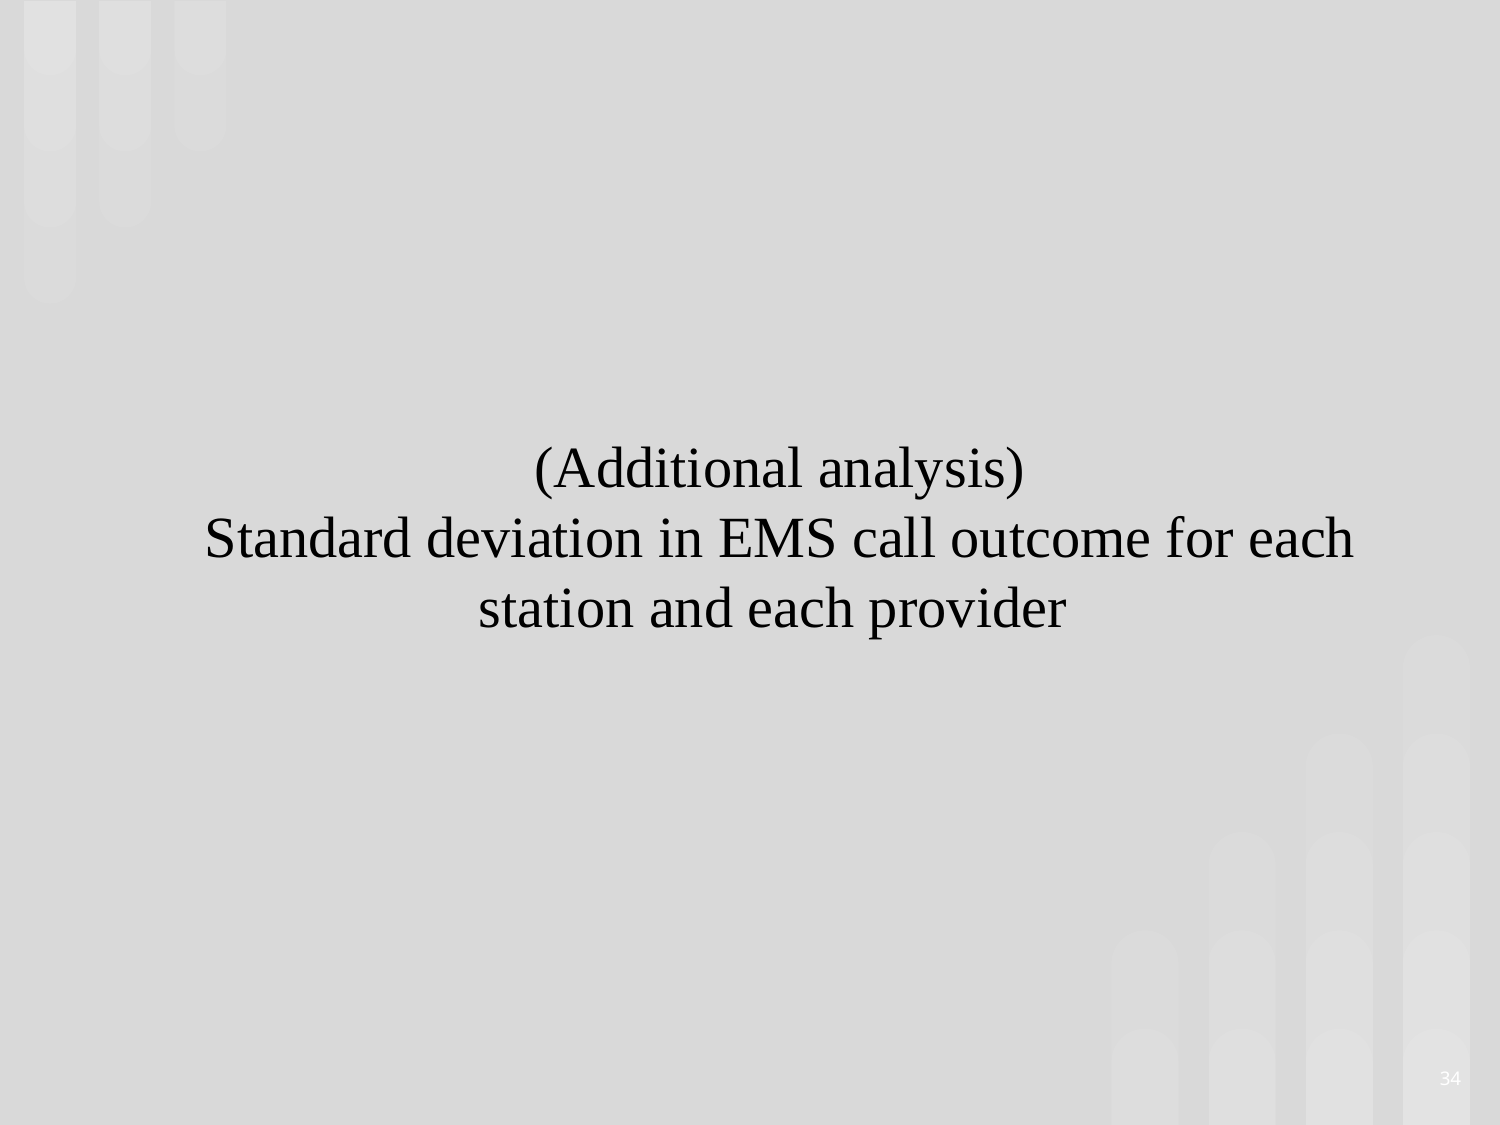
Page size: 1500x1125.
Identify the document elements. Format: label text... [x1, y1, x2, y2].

slide_number 34 [1386, 1036, 1477, 1123]
title (Additional analysis) Standard deviation in EMS call outcome for each station and each provider [135, 306, 1426, 763]
